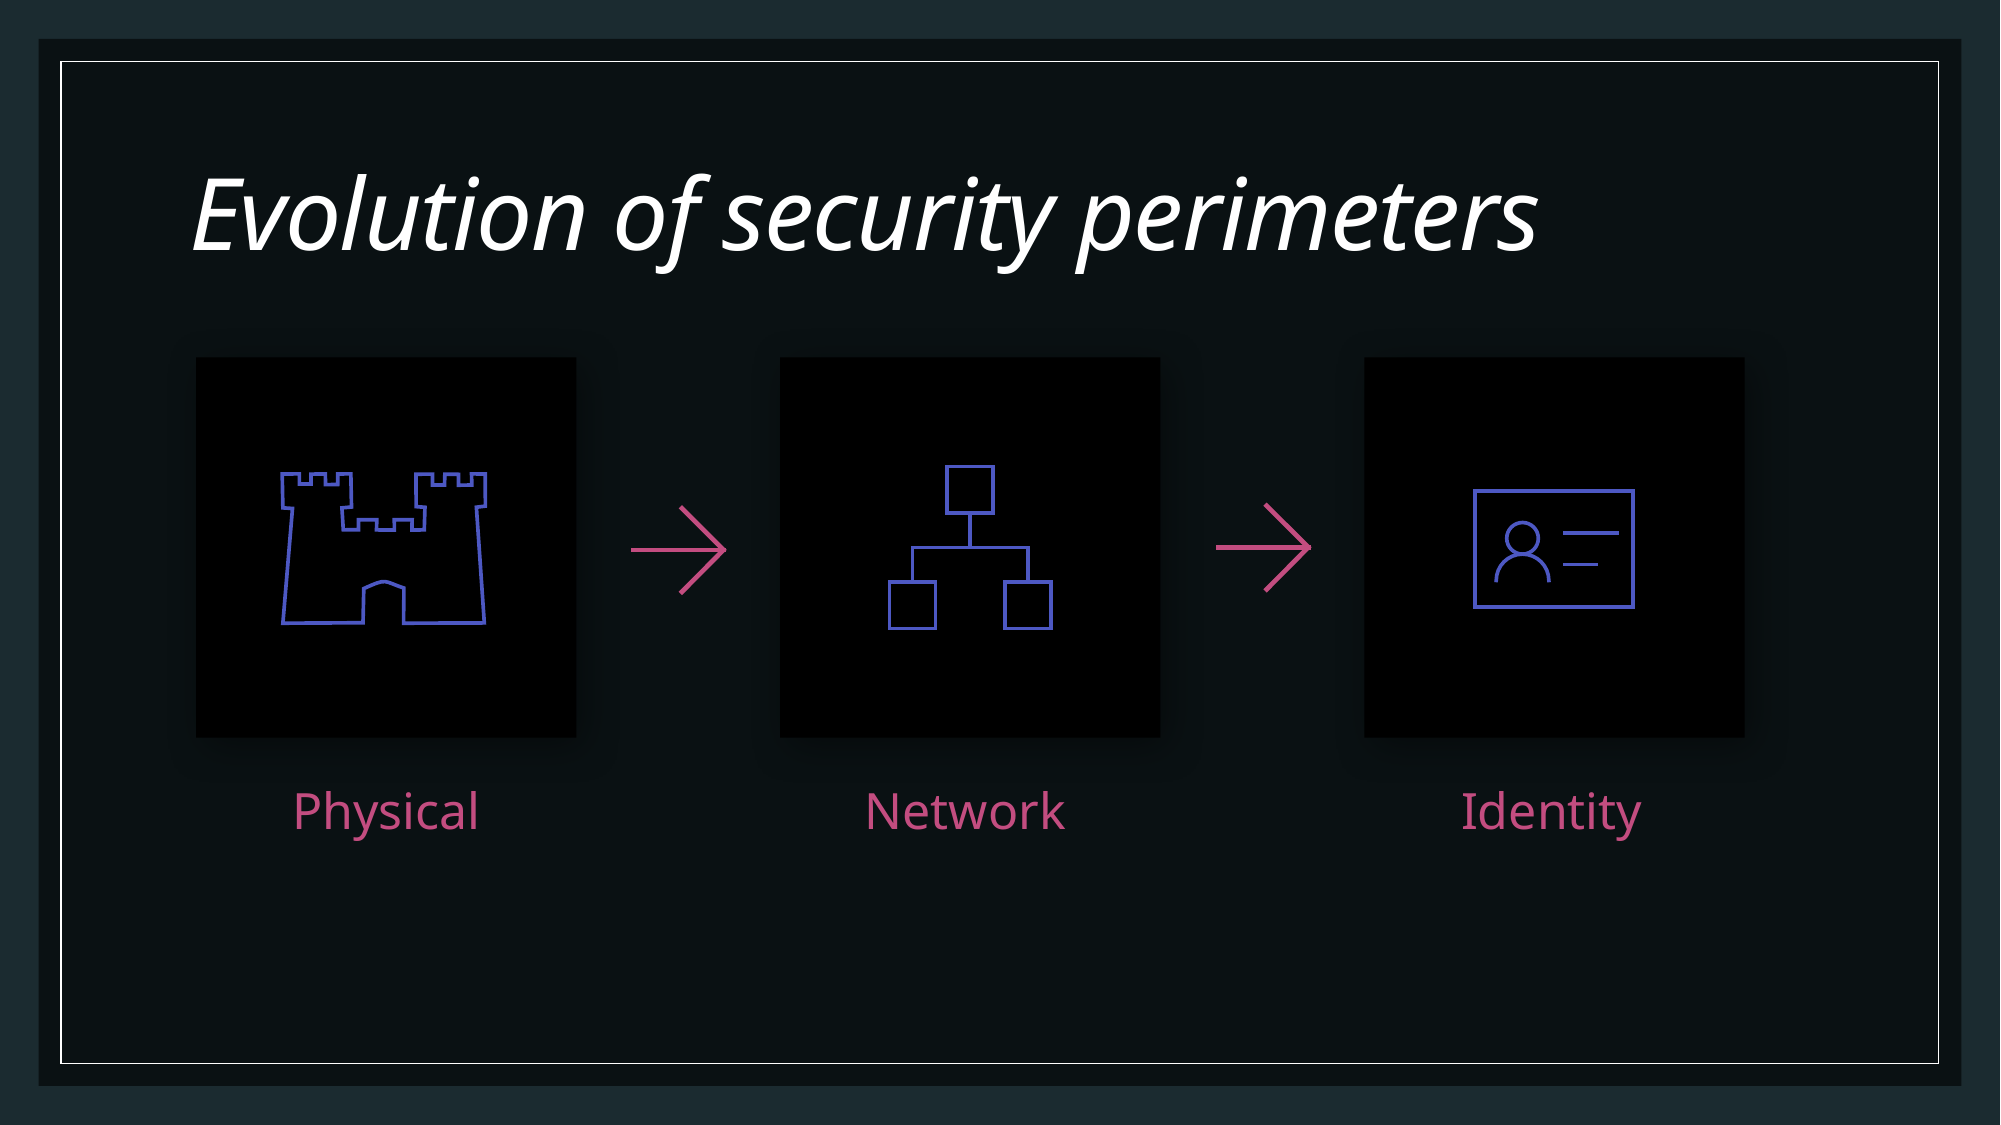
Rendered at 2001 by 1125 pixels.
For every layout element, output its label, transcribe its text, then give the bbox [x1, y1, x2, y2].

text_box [1217, 505, 1309, 590]
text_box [633, 508, 724, 592]
text_box Identity [1431, 761, 1686, 864]
title Evolution of security perimeters [174, 105, 1825, 331]
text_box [1364, 357, 1745, 738]
text_box [780, 357, 1161, 738]
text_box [196, 357, 577, 738]
text_box Network [834, 761, 1109, 864]
text_box [889, 466, 1052, 629]
text_box Physical [262, 761, 524, 864]
